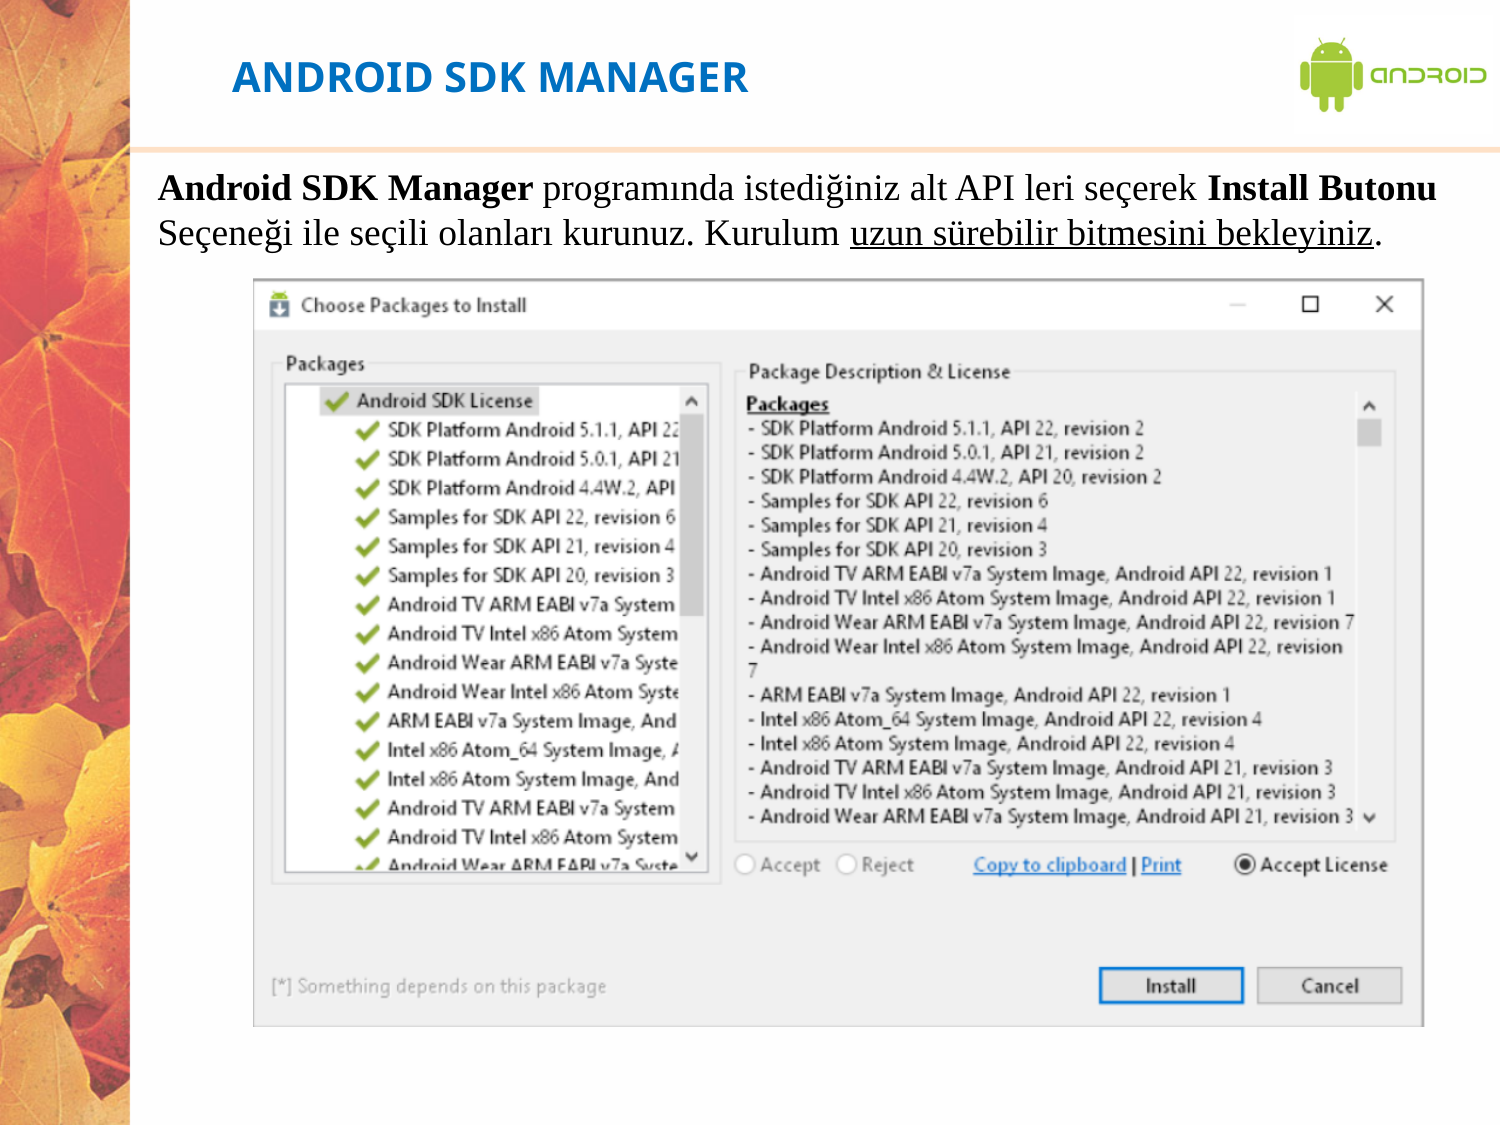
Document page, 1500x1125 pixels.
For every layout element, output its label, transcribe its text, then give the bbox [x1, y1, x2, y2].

text_box Android SDK Manager programında istediğiniz alt API leri seçerek Install Butonu Seçeneği ile seçili olanları kurunuz. Kurulum uzun sürebilir bitmesini bekleyiniz. [142, 159, 1471, 260]
text_box ANDROID SDK MANAGER [142, 43, 1247, 109]
picture [0, 0, 1500, 1125]
